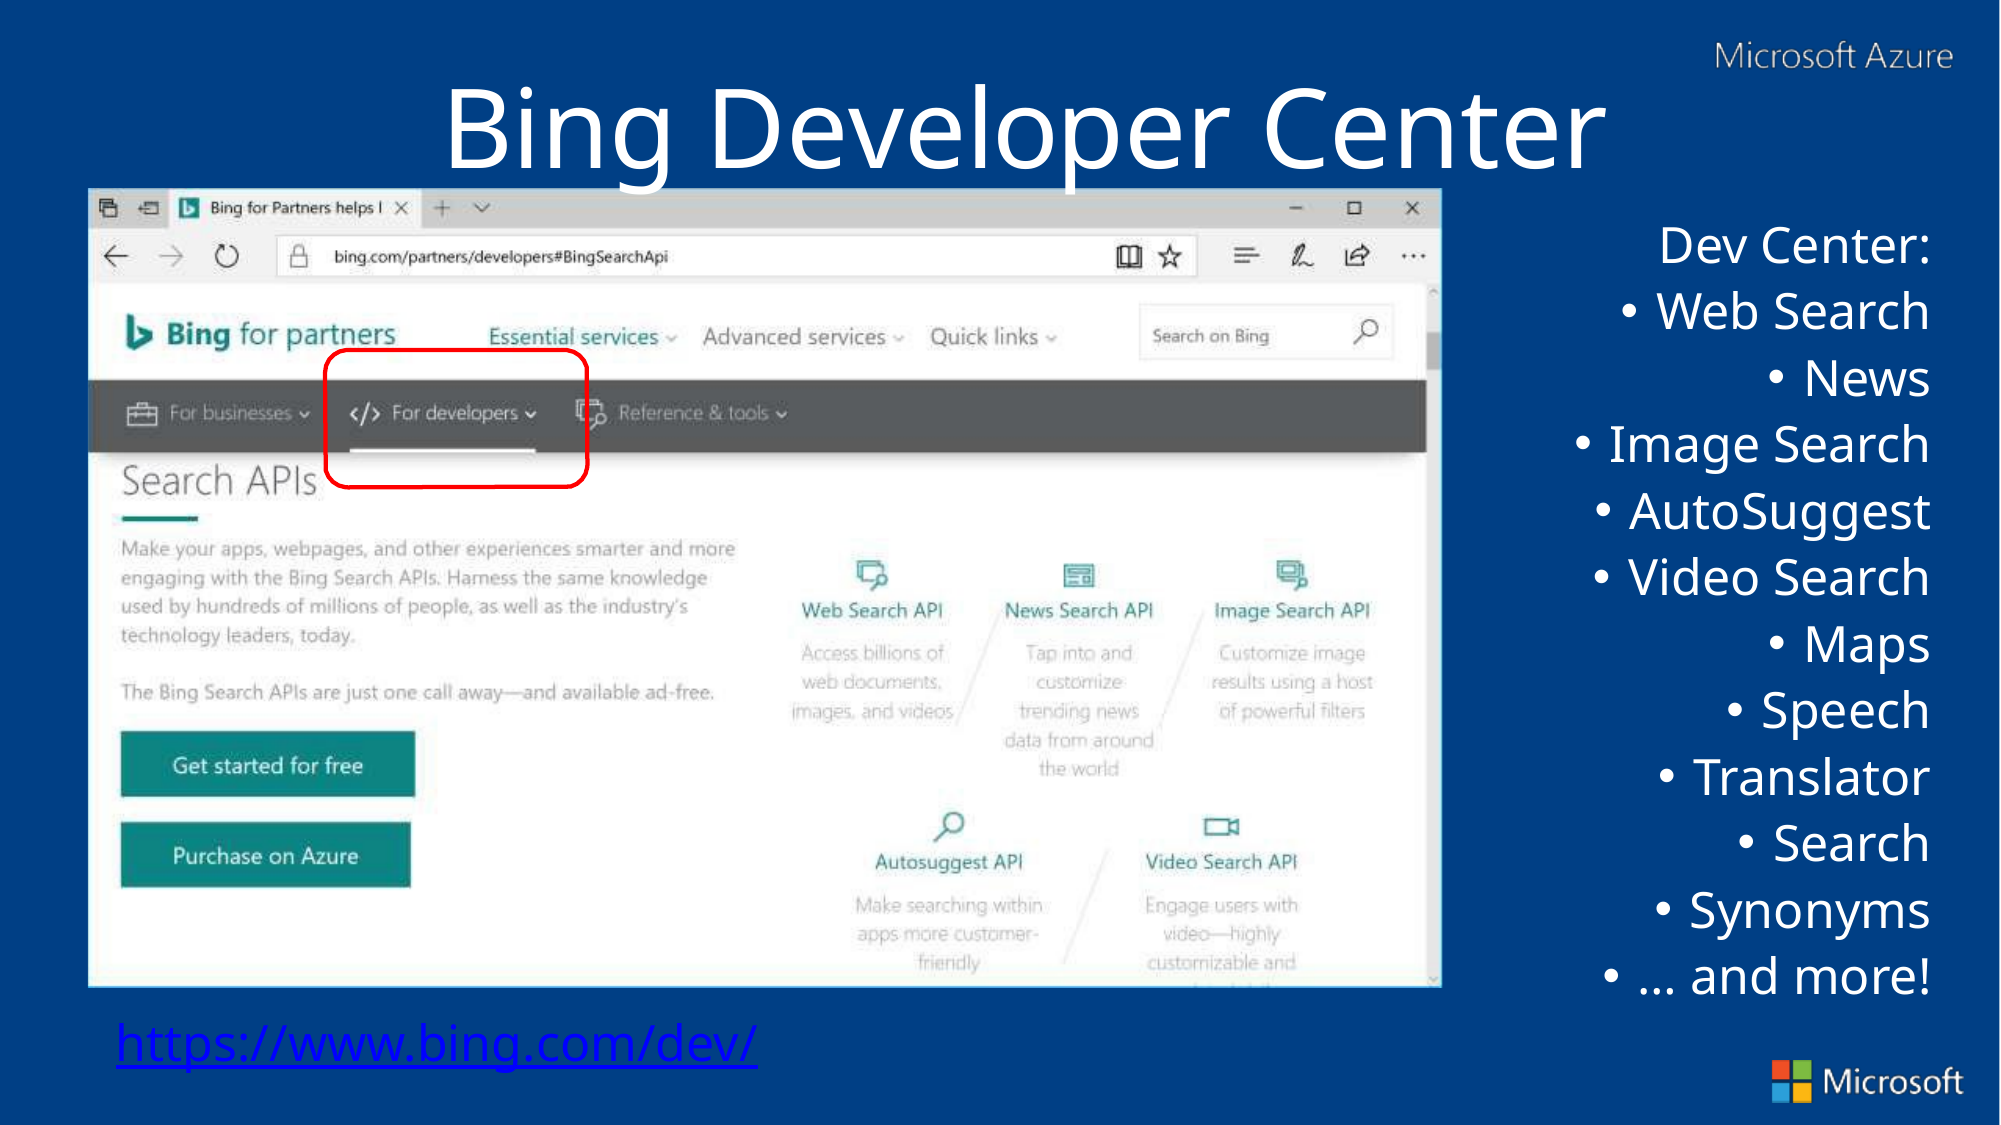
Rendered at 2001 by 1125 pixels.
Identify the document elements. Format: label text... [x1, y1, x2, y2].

text_box Dev Center: Web Search News Image Search AutoSuggest Video Search Maps Speech Translator Search Synonyms … and more! https://www.bing.com/dev/ [115, 213, 1932, 1080]
picture [1698, 24, 1972, 87]
text_box [87, 188, 1443, 988]
text_box [324, 349, 588, 488]
picture [1771, 1060, 1964, 1103]
title Bing Developer Center [53, 58, 1947, 173]
